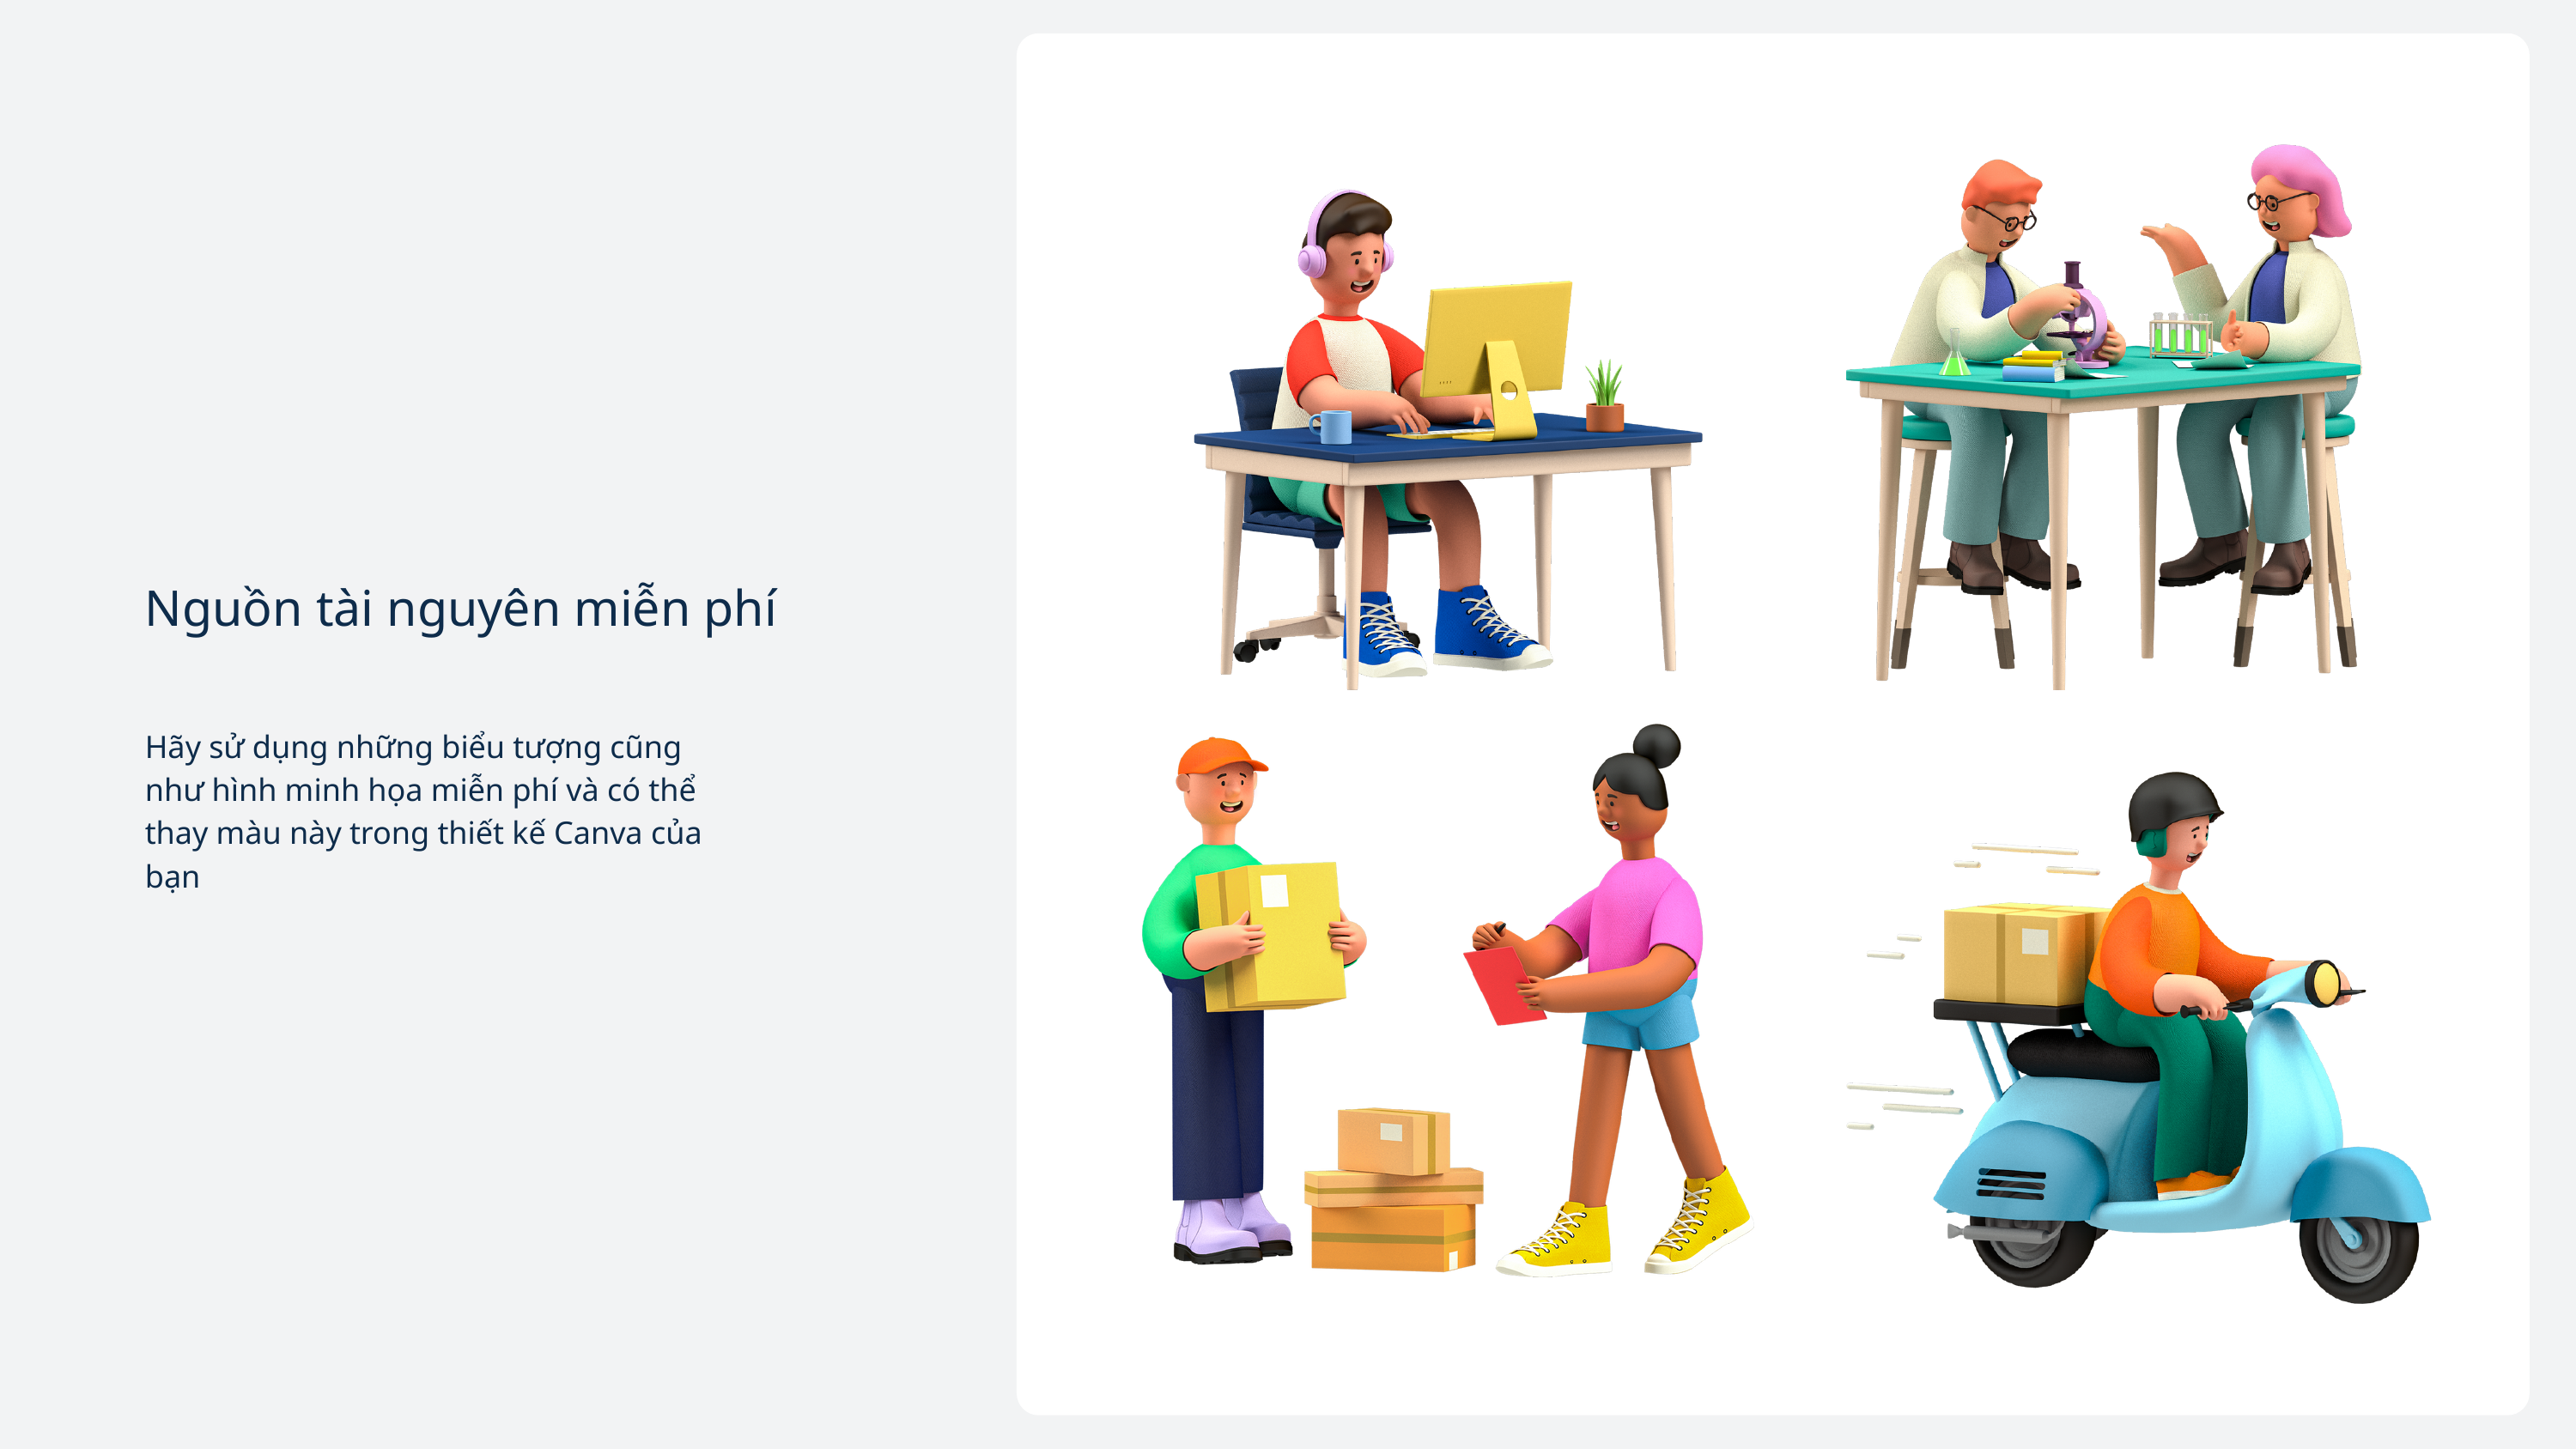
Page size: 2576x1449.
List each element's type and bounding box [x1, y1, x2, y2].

picture [1846, 772, 2432, 1304]
picture [1194, 188, 1703, 690]
picture [1142, 724, 1754, 1277]
text_box [144, 554, 806, 895]
picture [1846, 143, 2362, 690]
text_box [1016, 33, 2530, 1416]
